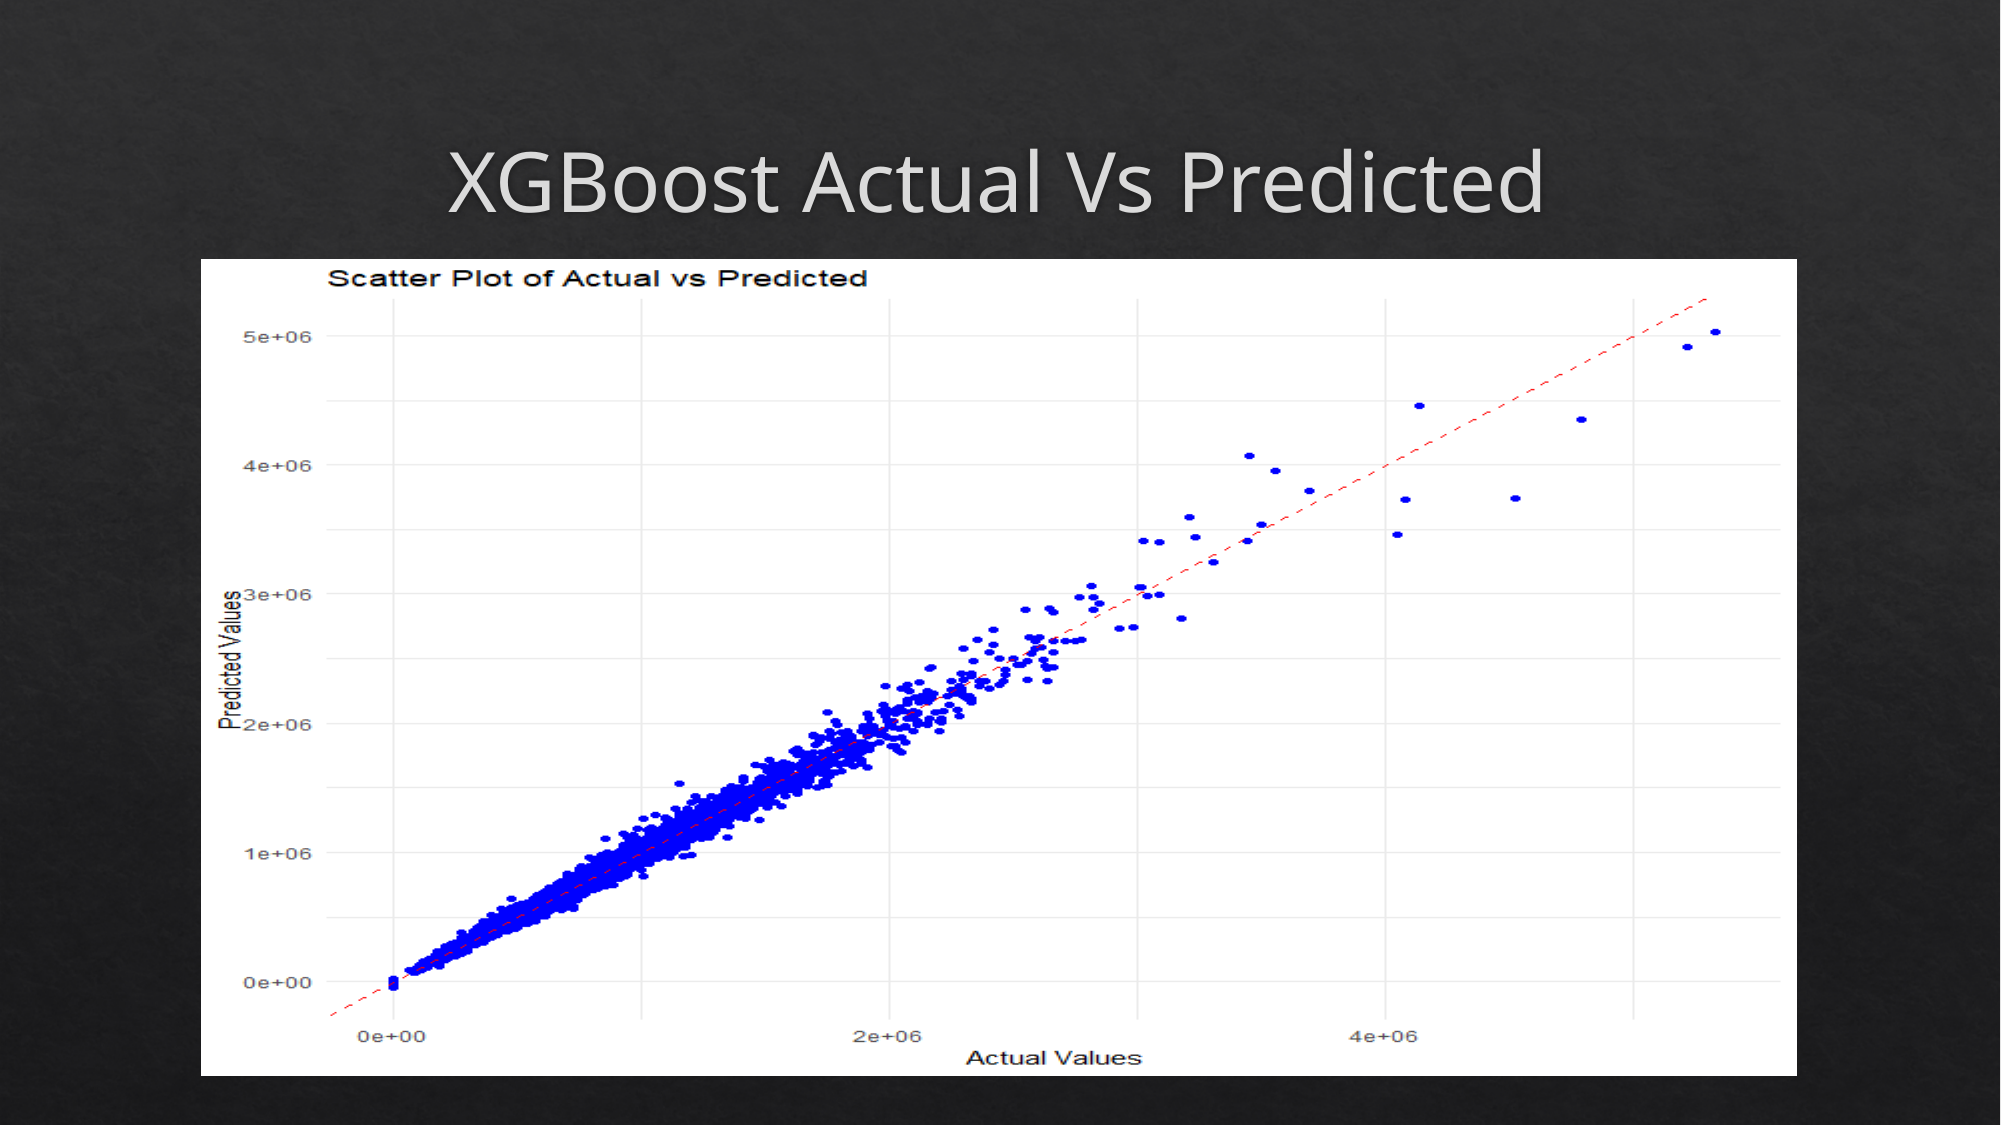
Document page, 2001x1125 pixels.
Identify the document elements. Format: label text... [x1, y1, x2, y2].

title XGBoost Actual Vs Predicted [149, 99, 1849, 260]
picture [201, 258, 1797, 1076]
